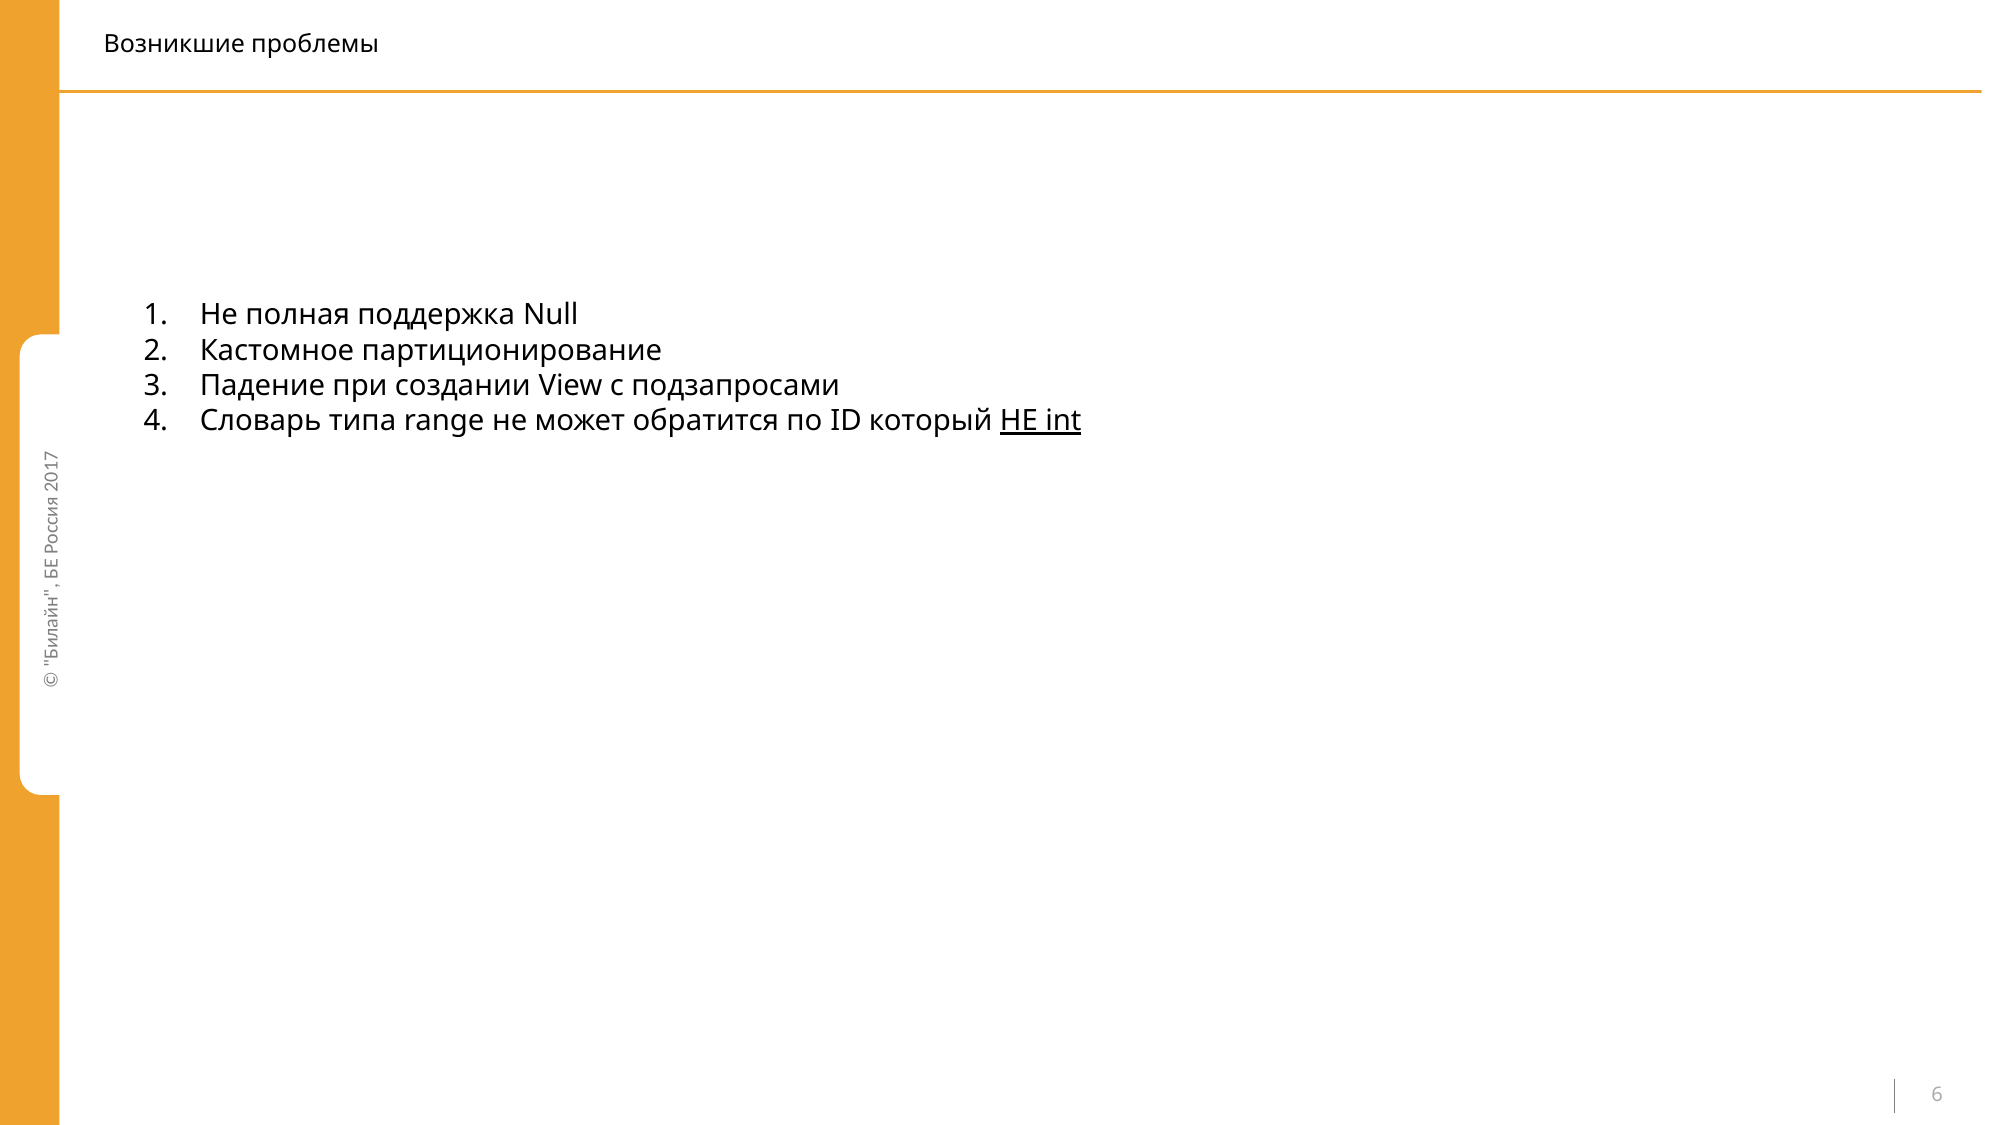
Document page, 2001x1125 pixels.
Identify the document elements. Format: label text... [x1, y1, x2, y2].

slide_number 6 [1916, 1082, 2000, 1108]
text_box Не полная поддержка Null Кастомное партиционирование Падение при создании View с подзапросами Словарь типа range не может обратится по ID который НЕ int [143, 260, 1960, 542]
title Возникшие проблемы [88, 23, 1953, 67]
